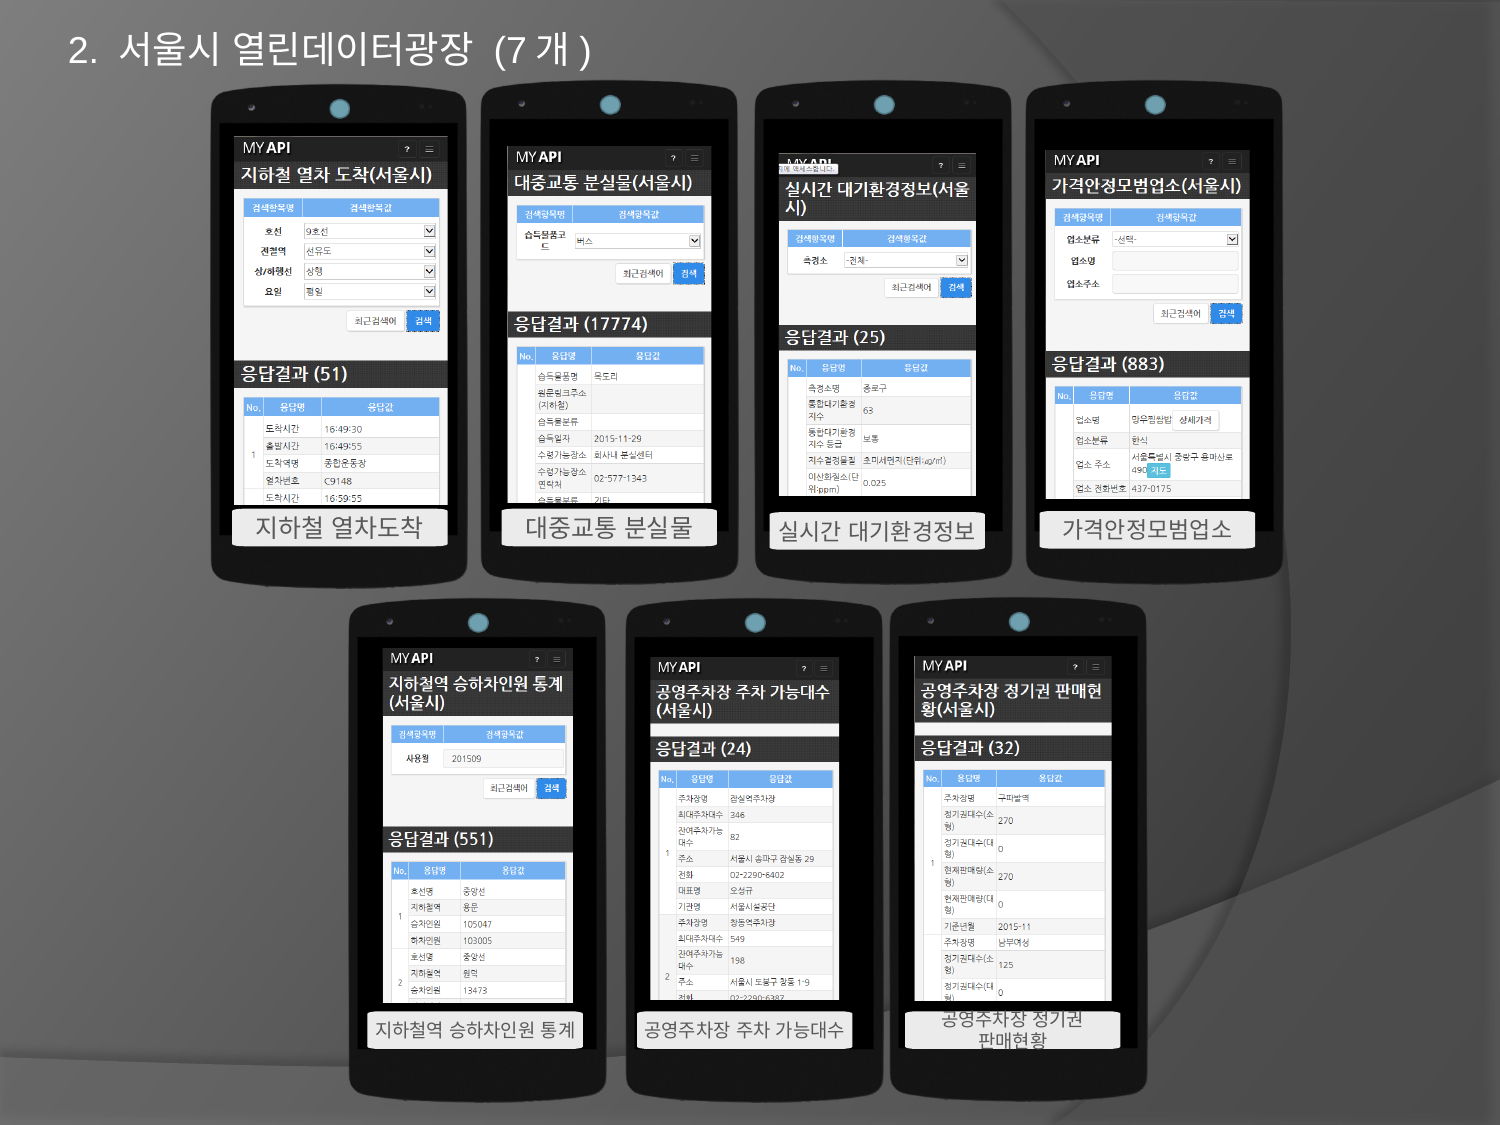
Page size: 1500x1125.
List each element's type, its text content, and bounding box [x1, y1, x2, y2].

text_box 2. 서울시 열린데이터광장 (7개) [53, 19, 715, 79]
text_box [913, 656, 1112, 1001]
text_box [506, 146, 712, 503]
picture [889, 596, 1148, 1102]
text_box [778, 153, 976, 497]
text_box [1045, 149, 1250, 500]
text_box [649, 657, 840, 1001]
picture [624, 597, 881, 1103]
picture [1025, 79, 1285, 585]
picture [209, 83, 469, 589]
picture [348, 597, 607, 1103]
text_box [233, 136, 448, 505]
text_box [382, 647, 574, 1003]
picture [480, 79, 739, 585]
picture [753, 79, 1013, 585]
